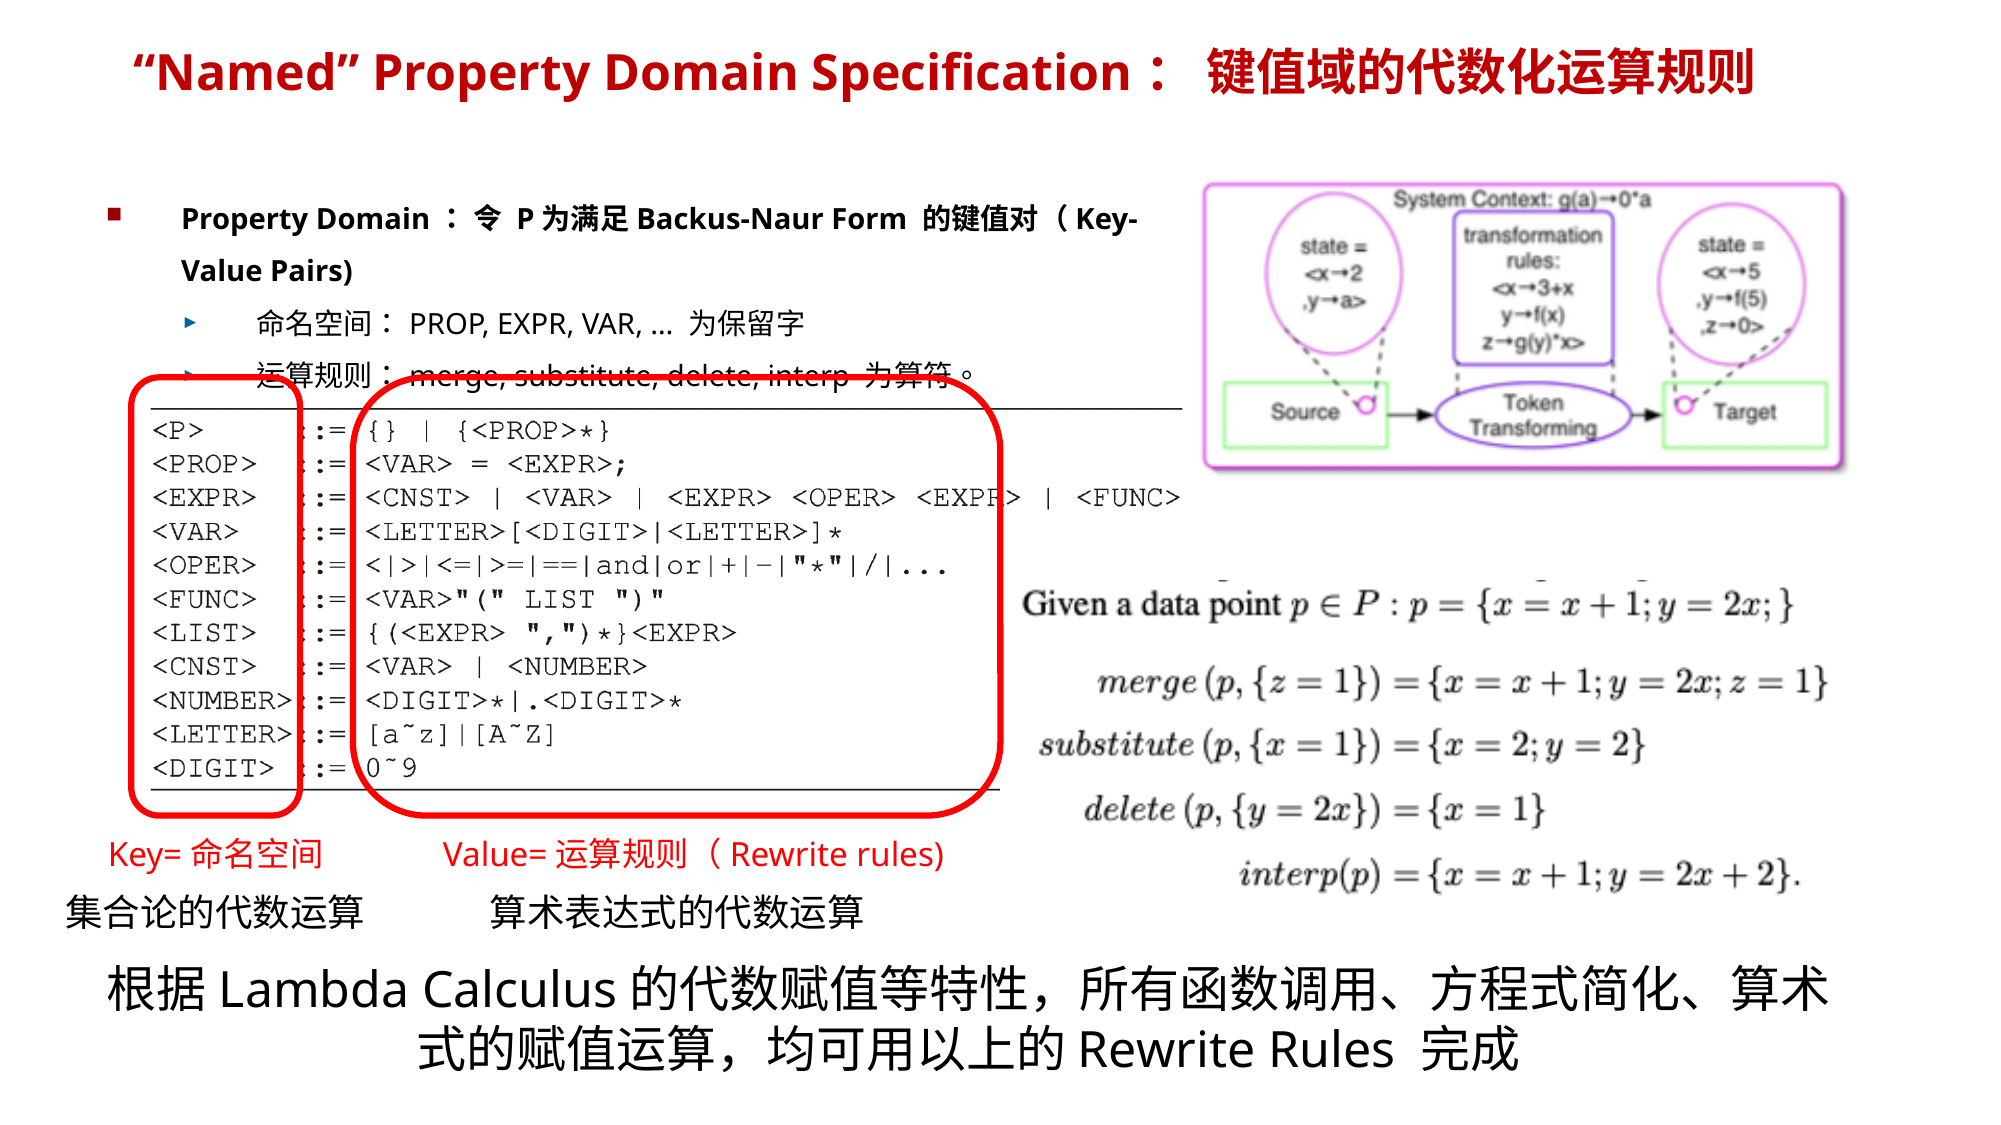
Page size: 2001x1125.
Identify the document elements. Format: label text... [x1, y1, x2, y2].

text_box Key=命名空间 [84, 825, 347, 881]
text_box Property Domain： 令 P为满足Backus-Naur Form 的键值对（Key-Value Pairs) 命名空间：PROP, EXPR, VAR, … 为保留字 运算规则：merge, substitute, delete, interp 为算符。 [90, 175, 1187, 352]
text_box [365, 376, 988, 407]
title “Named” Property Domain Specification： 键值域的代数化运算规则 [44, 35, 1846, 113]
picture [149, 407, 1870, 917]
picture [1187, 175, 1870, 494]
text_box Value=运算规则（Rewrite rules) [352, 825, 1000, 881]
text_box 算术表达式的代数运算 [474, 881, 880, 942]
text_box 集合论的代数运算 [50, 881, 381, 942]
text_box [130, 376, 301, 817]
text_box 根据Lambda Calculus的代数赋值等特性，所有函数调用、方程式简化、算术式的赋值运算，均可用以上的Rewrite Rules 完成 [91, 949, 1846, 1085]
text_box [369, 791, 984, 817]
